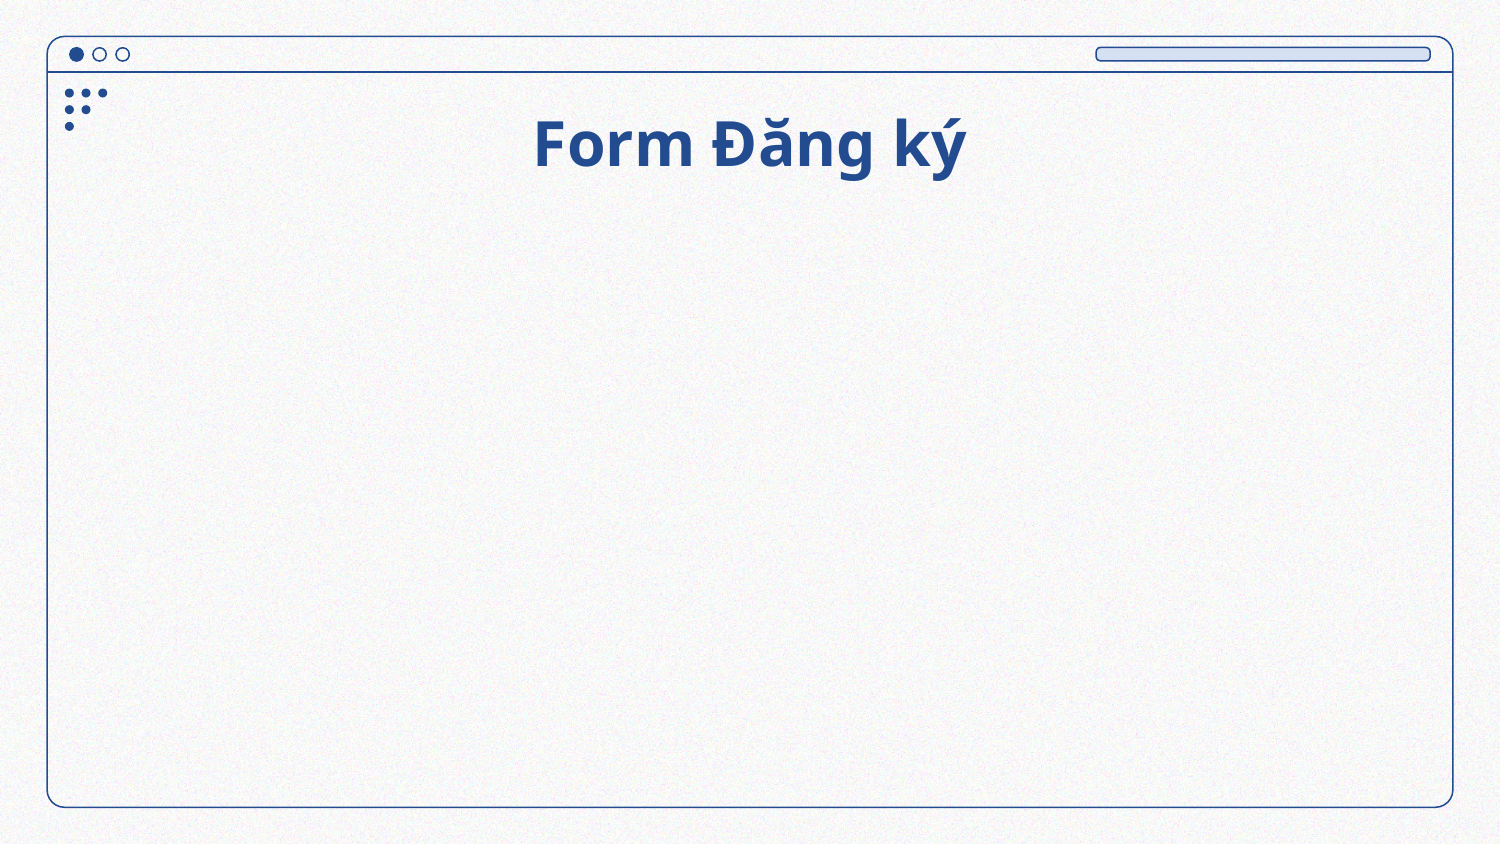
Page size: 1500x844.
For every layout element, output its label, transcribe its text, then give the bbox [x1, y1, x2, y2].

title Form Đăng ký [117, 88, 1383, 182]
